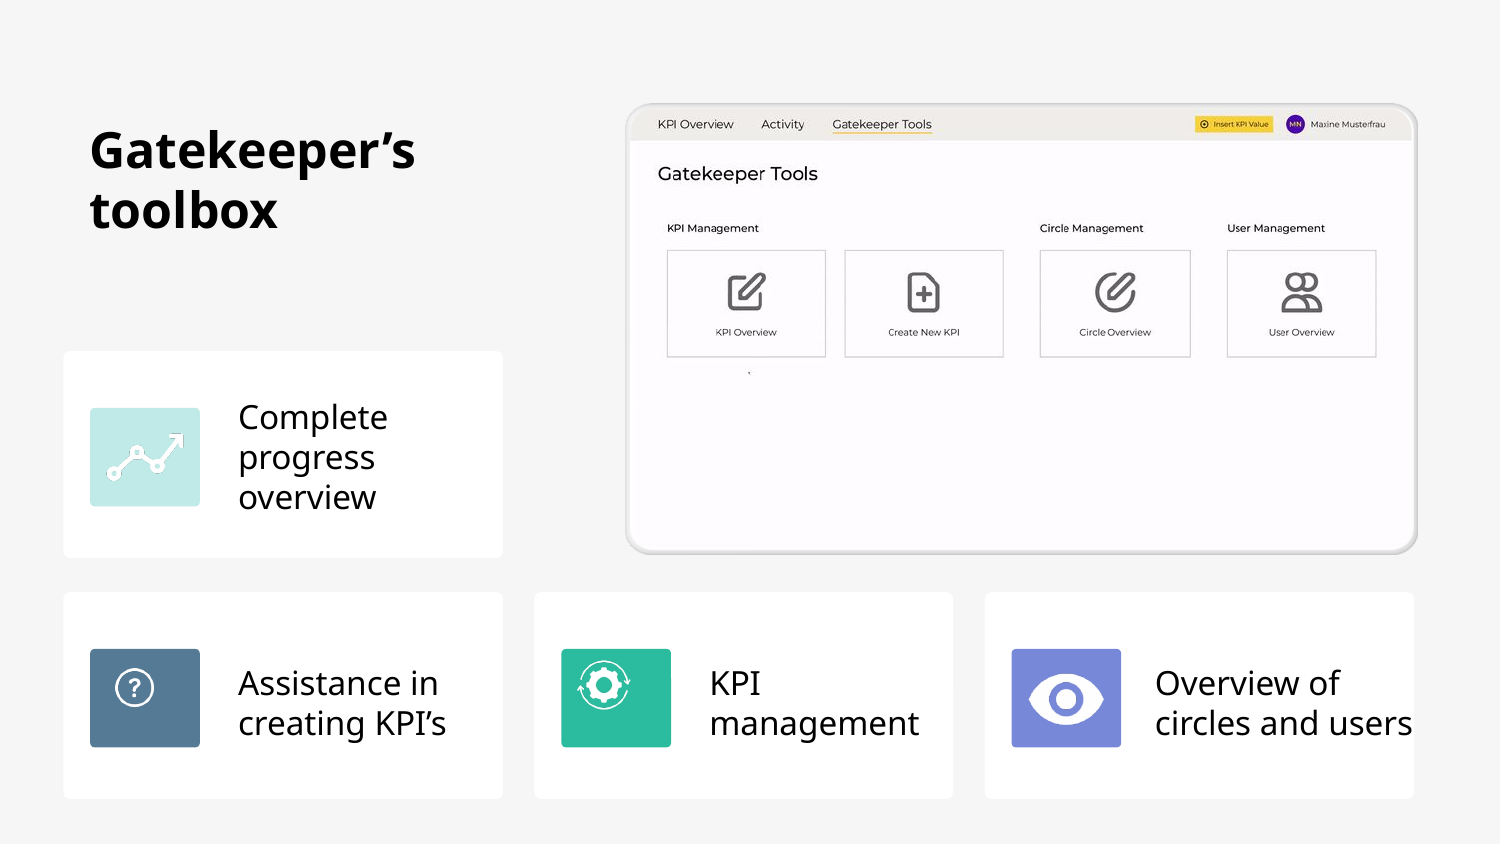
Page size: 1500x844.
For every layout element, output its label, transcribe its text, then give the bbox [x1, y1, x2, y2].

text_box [63, 350, 515, 559]
picture [625, 102, 1418, 555]
text_box Gatekeeper’s toolbox [74, 103, 461, 254]
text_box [534, 591, 954, 800]
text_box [984, 591, 1431, 800]
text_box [63, 591, 504, 800]
